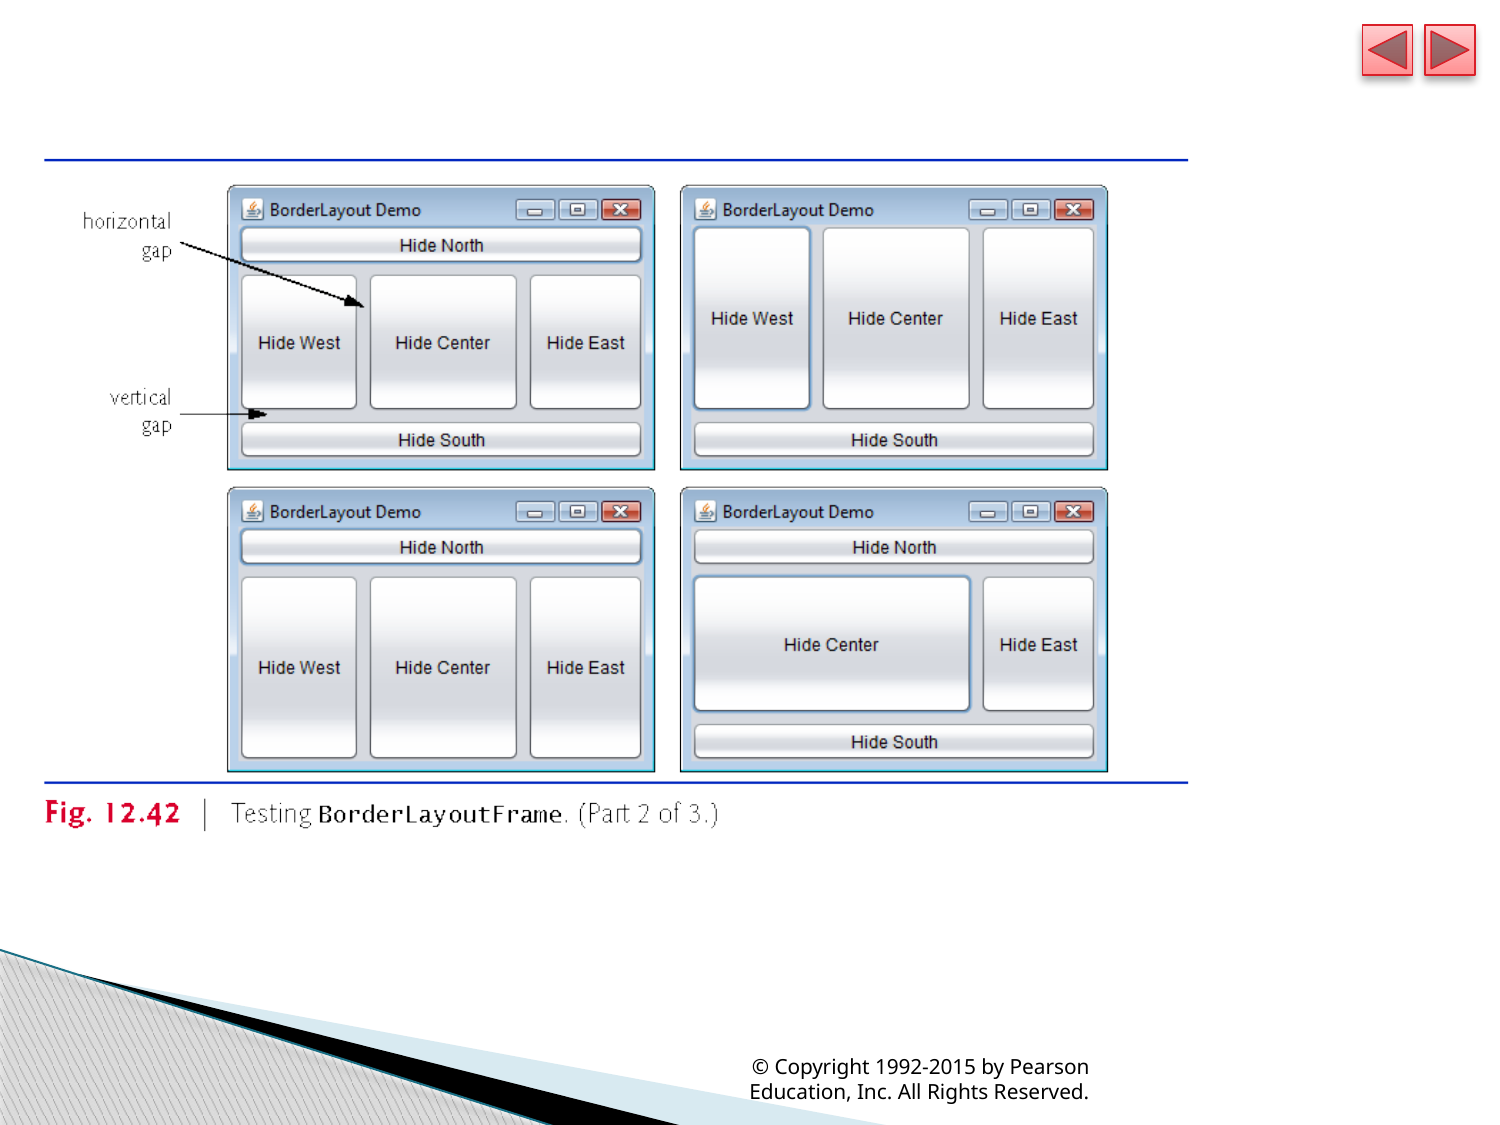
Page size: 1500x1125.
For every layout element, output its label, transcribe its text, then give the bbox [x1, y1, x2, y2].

picture [0, 106, 1500, 1019]
footer © Copyright 1992-2015 by Pearson Education, Inc. All Rights Reserved. [650, 1051, 1105, 1112]
